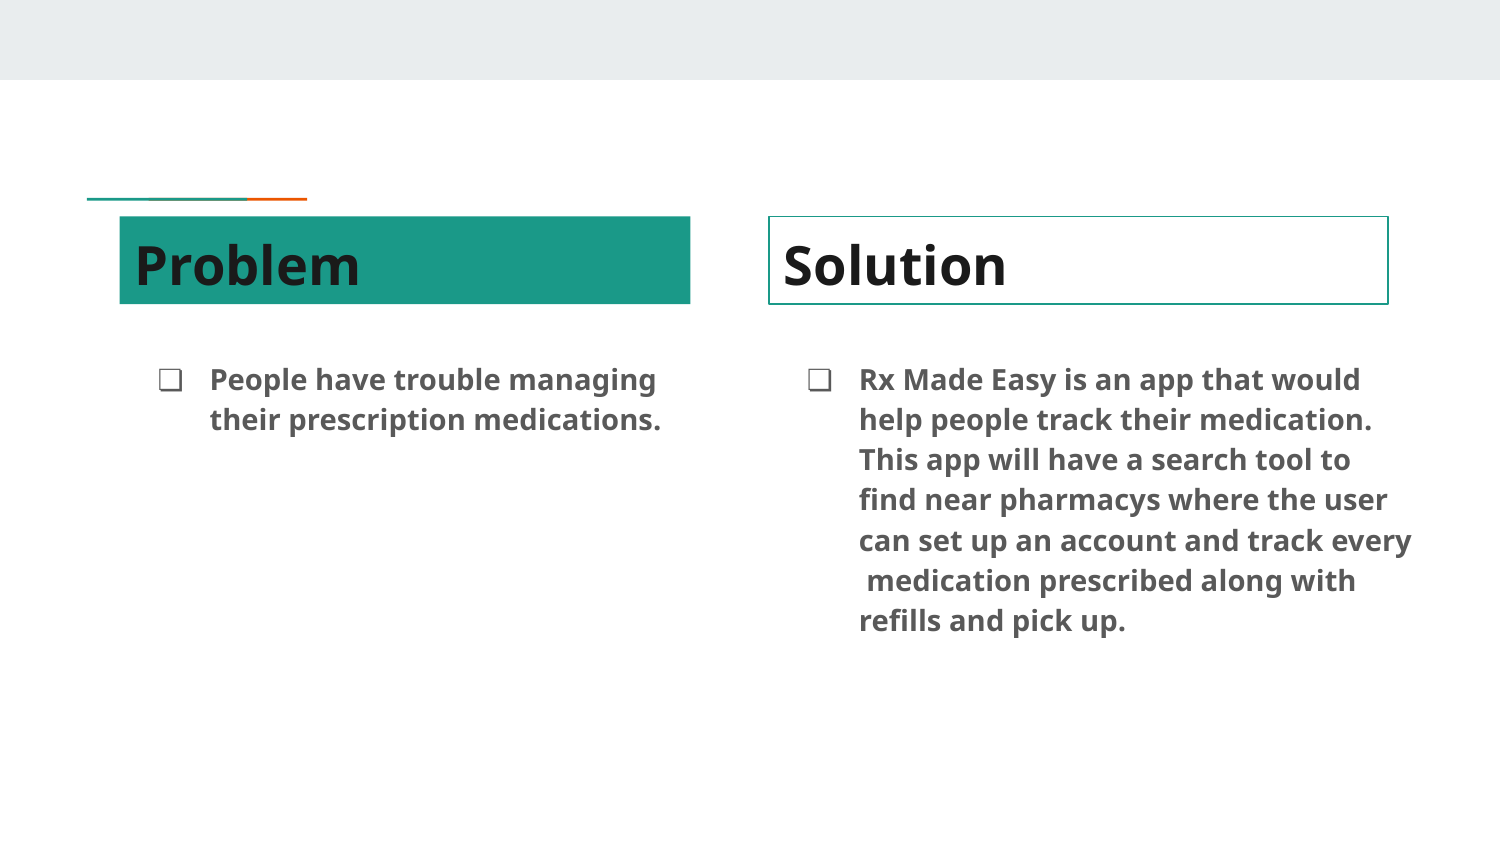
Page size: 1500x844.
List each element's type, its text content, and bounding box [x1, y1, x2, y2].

list People have trouble managing their prescription medications. [119, 341, 739, 712]
title Solution [768, 216, 1389, 305]
title Problem [119, 216, 691, 305]
list Rx Made Easy is an app that would help people track their medication. This app will have a search tool to find near pharmacys where the user can set up an account and track every medication prescribed along with refills and pick up. [768, 341, 1433, 696]
